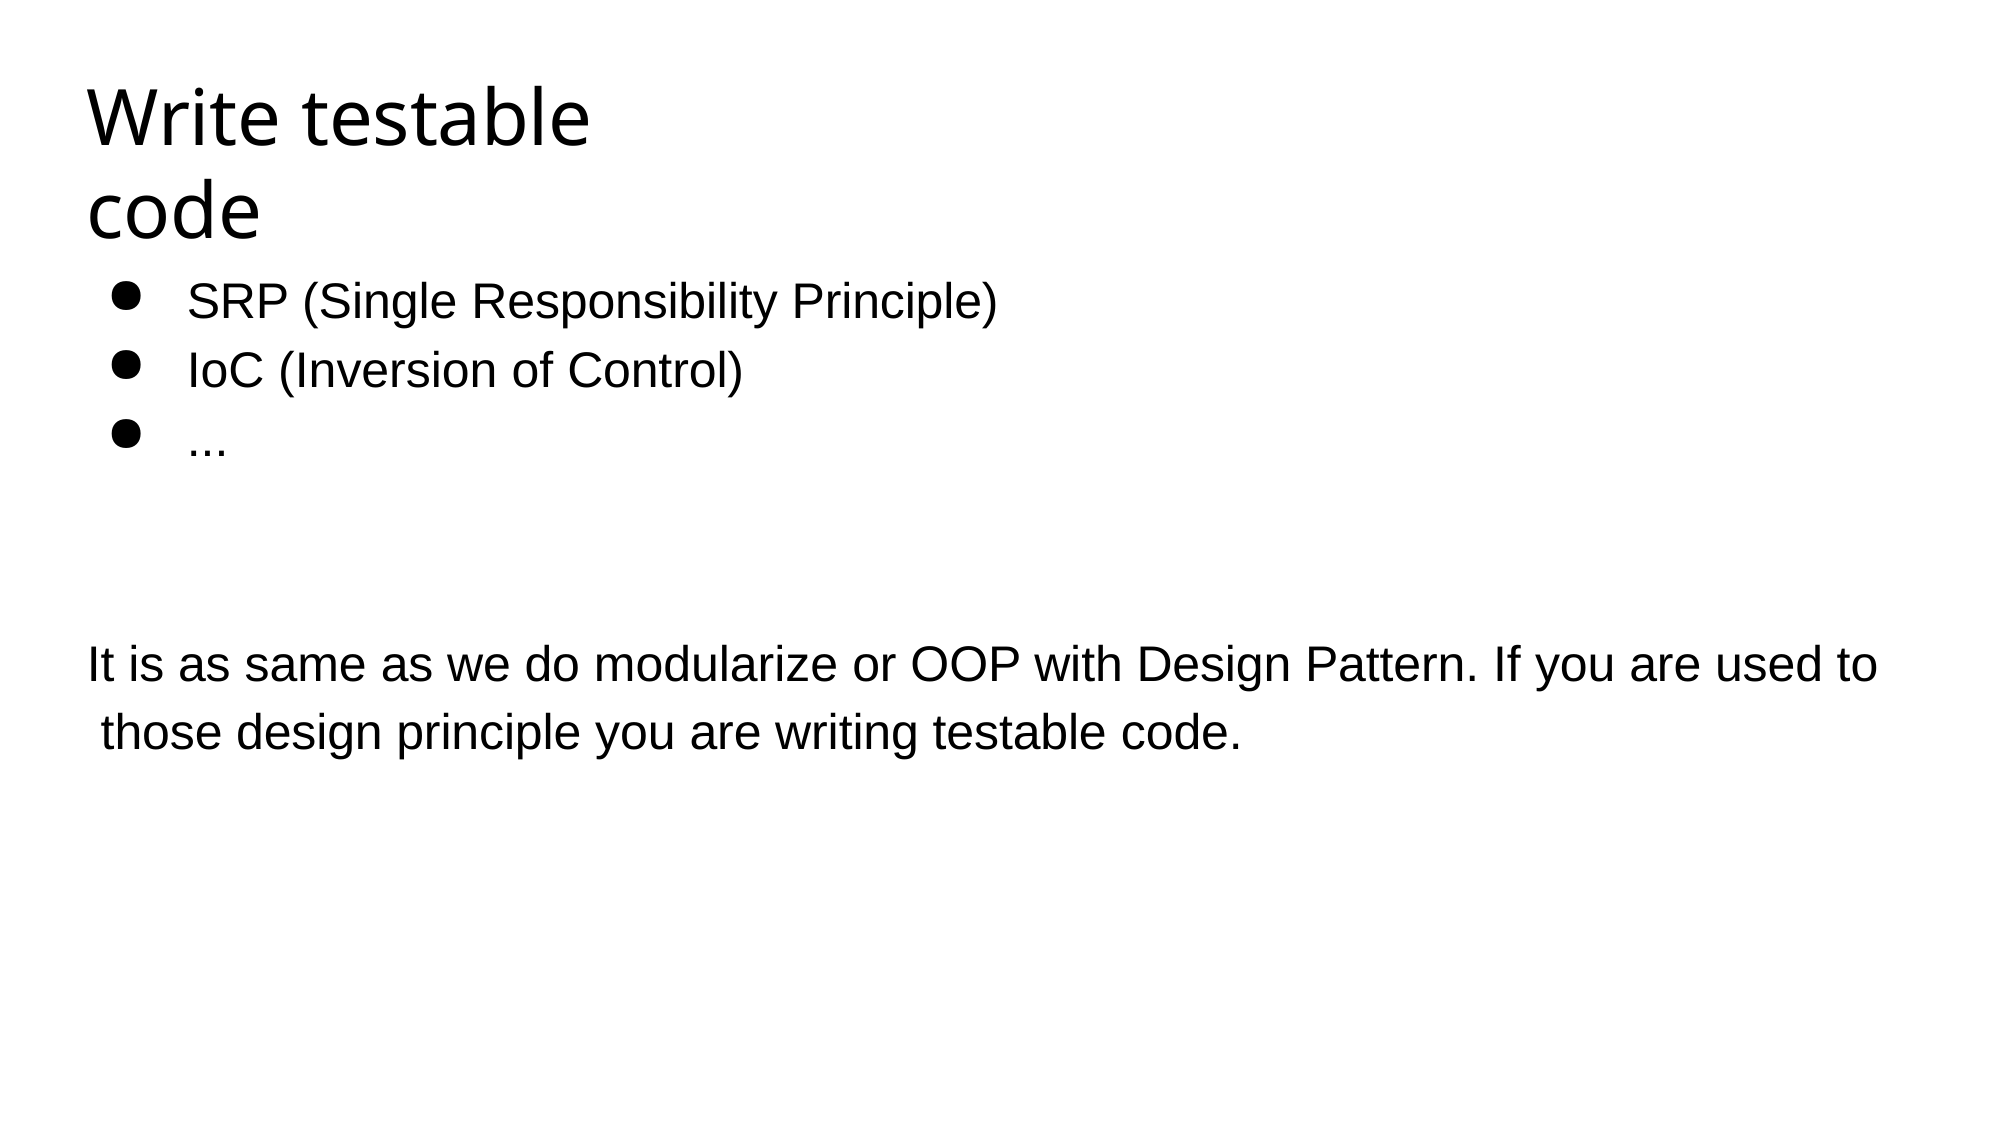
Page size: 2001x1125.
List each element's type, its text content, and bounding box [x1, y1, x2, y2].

text_box SRP (Single Responsibility Principle) IoC (Inversion of Control) ... [103, 257, 1006, 467]
text_box It is as same as we do modularize or OOP with Design Pattern. If you are used to those design principle you are writing testable code. [84, 619, 1885, 760]
title Write testable code [84, 64, 754, 255]
